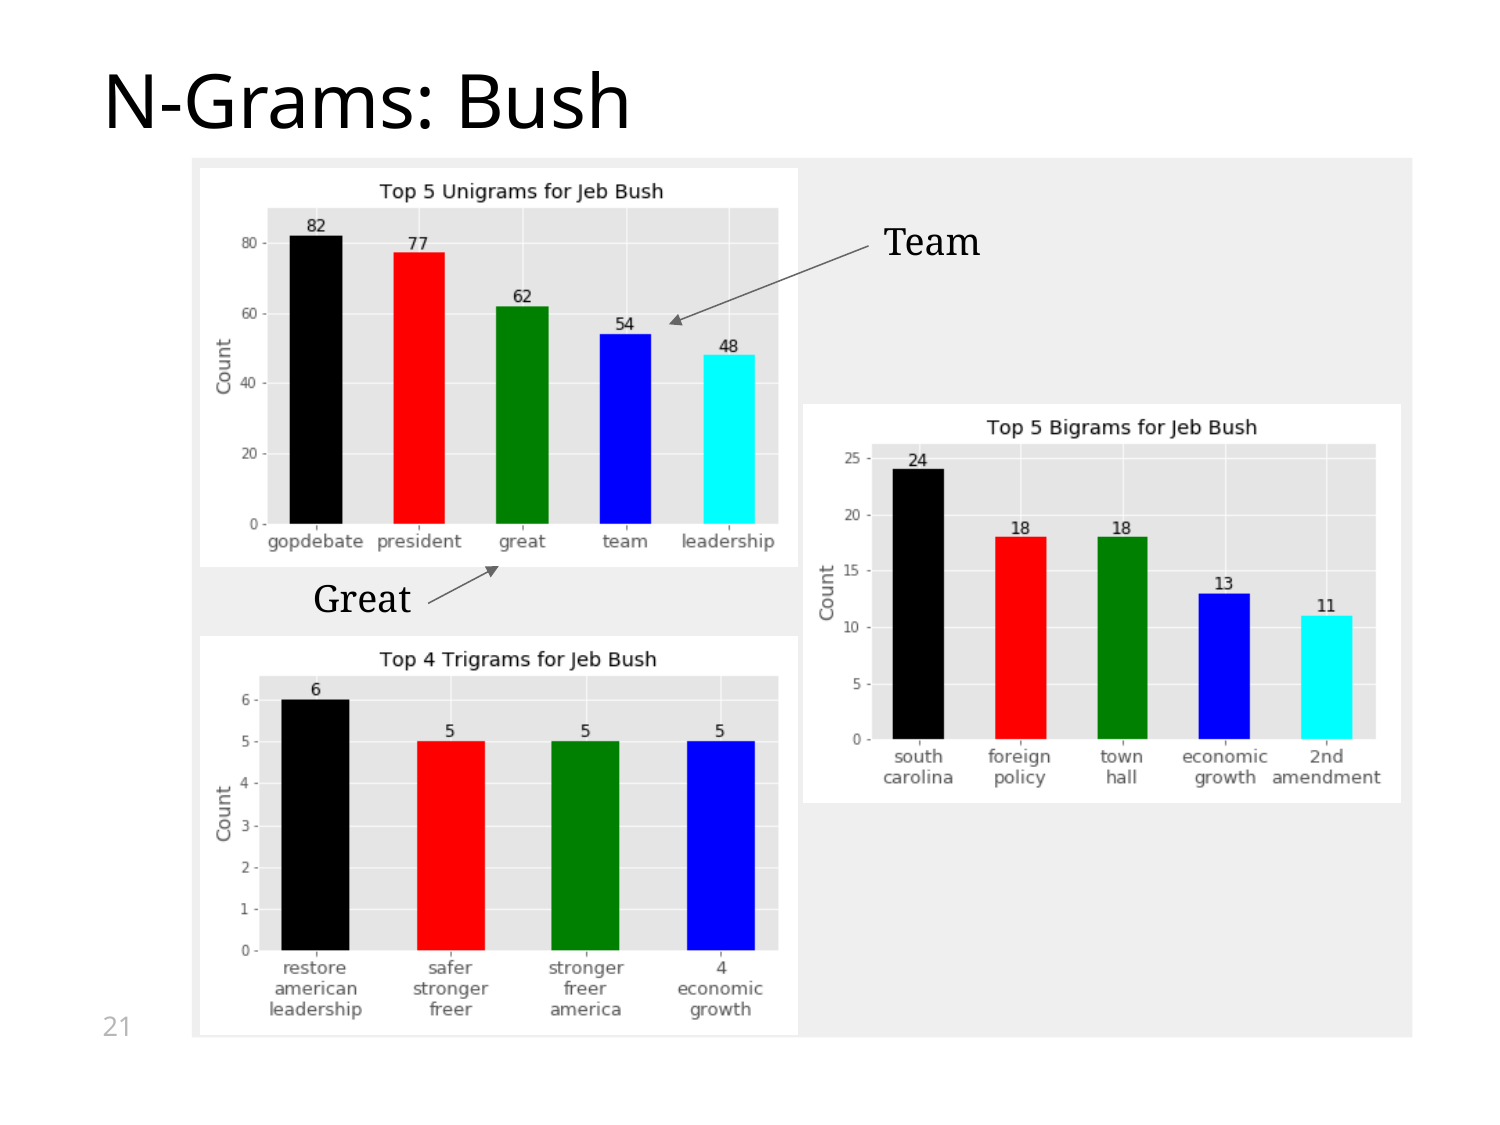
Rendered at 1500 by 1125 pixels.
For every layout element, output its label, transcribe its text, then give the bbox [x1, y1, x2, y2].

title N-Grams: Bush [81, 32, 691, 162]
text_box Team [868, 202, 1026, 289]
picture [199, 636, 798, 1036]
slide_number ‹#› [87, 994, 178, 1081]
picture [199, 167, 798, 567]
text_box Great [297, 575, 429, 635]
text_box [668, 245, 869, 325]
picture [803, 404, 1401, 803]
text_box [427, 565, 500, 604]
